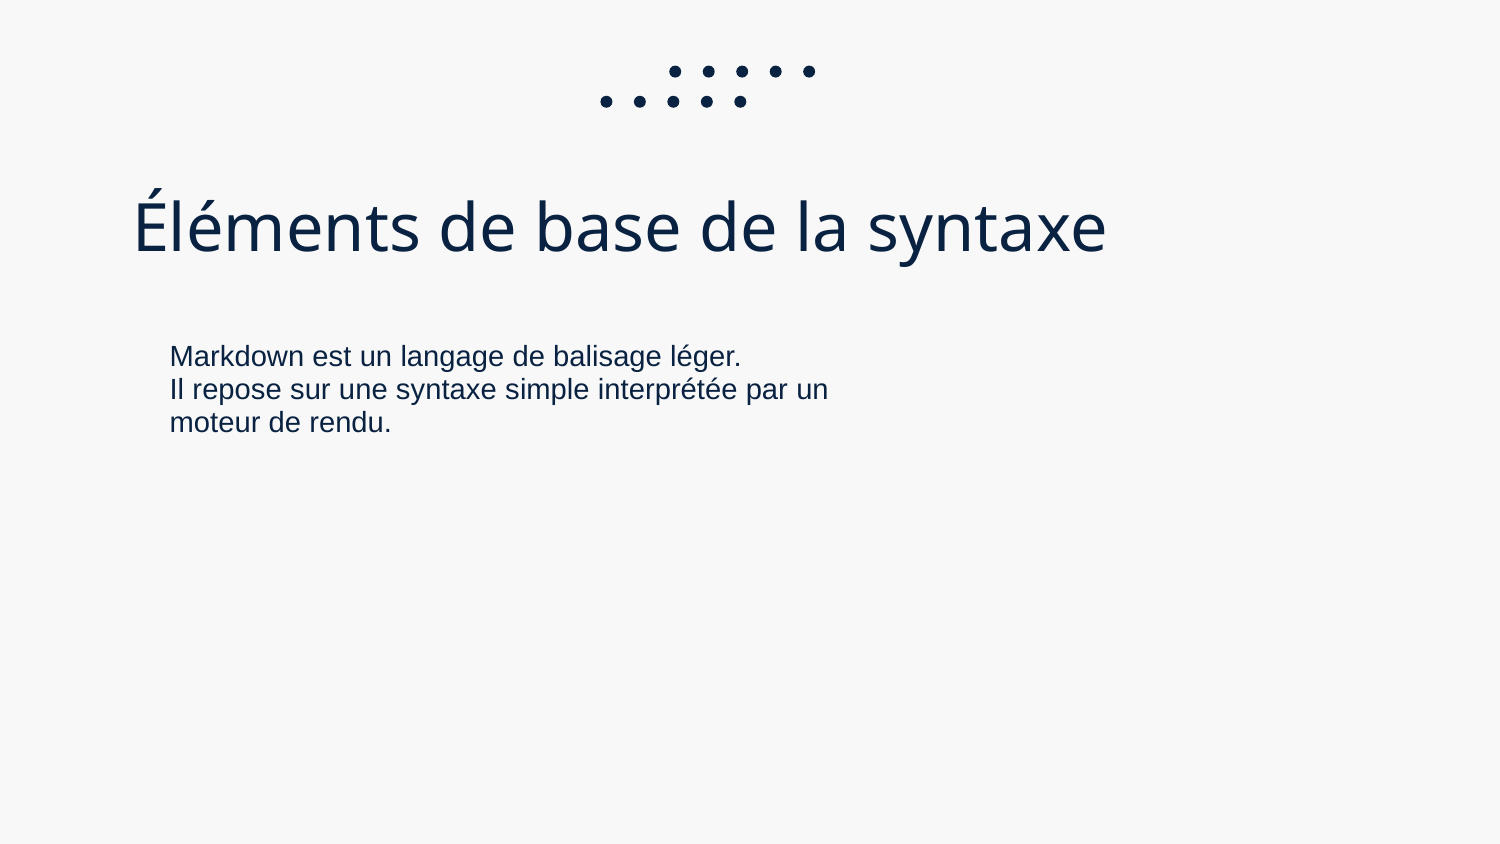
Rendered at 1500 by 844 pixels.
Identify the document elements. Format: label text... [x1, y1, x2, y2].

subtitle Markdown est un langage de balisage léger. Il repose sur une syntaxe simple interprétée par un moteur de rendu. [114, 322, 892, 734]
title Éléments de base de la syntaxe [117, 165, 1264, 300]
